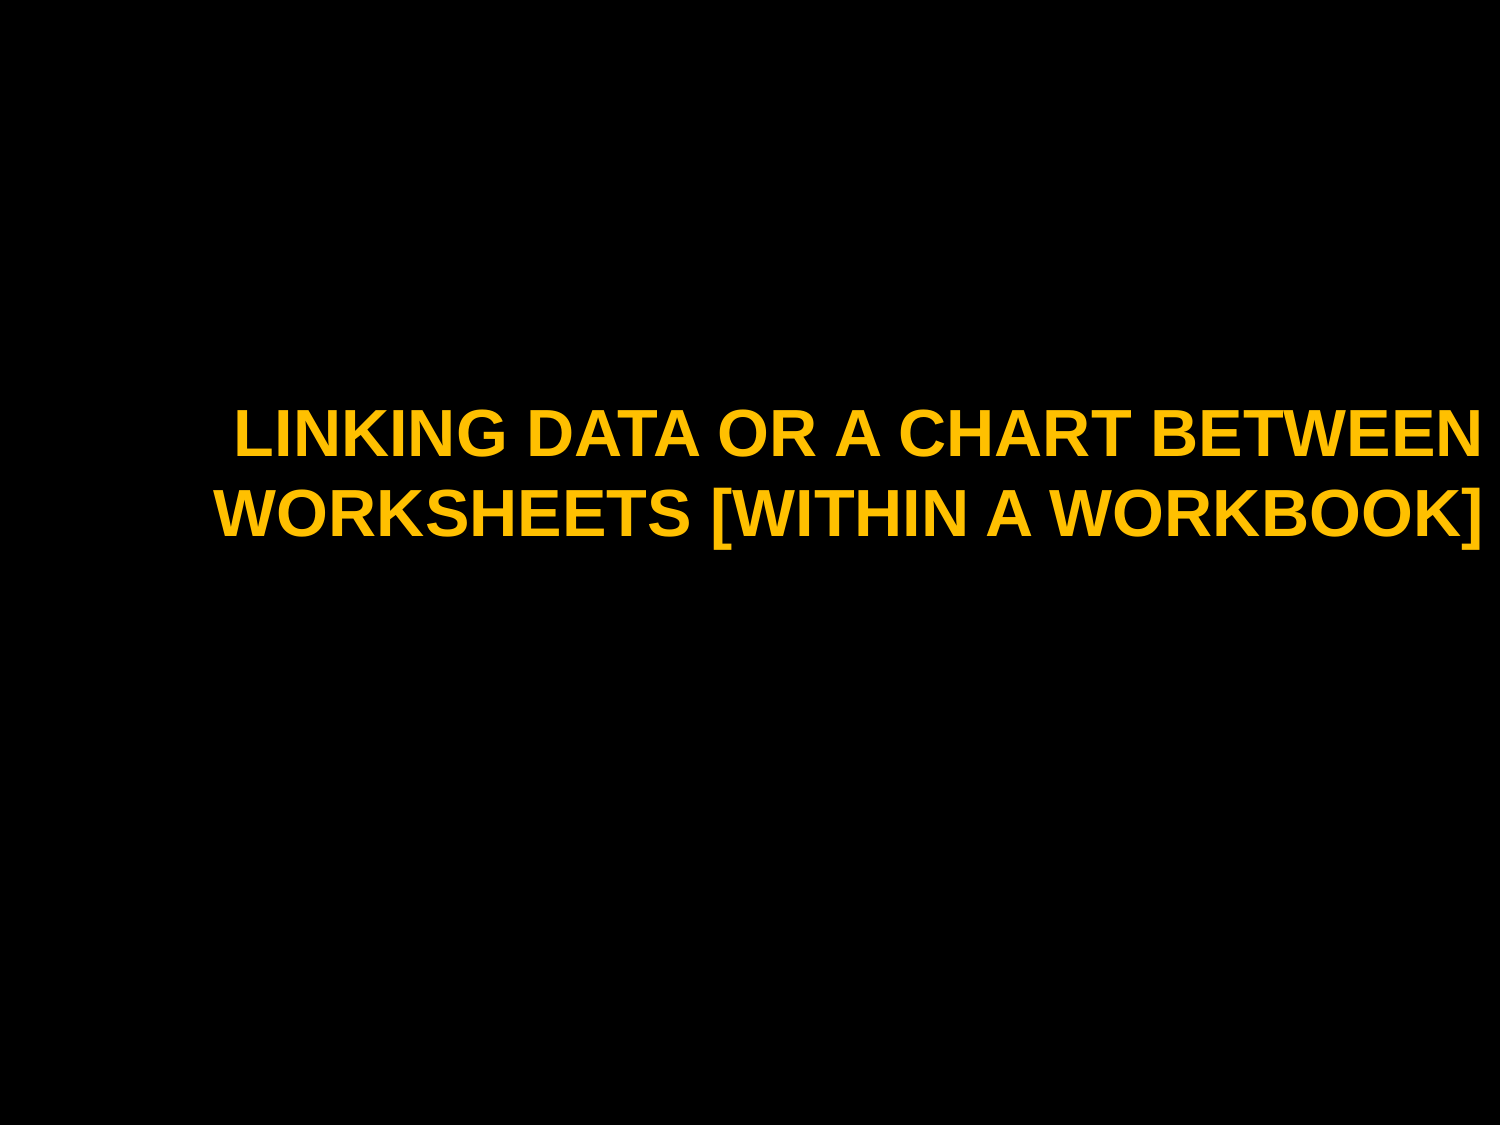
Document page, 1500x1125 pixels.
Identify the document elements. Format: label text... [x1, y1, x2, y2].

title LINKING DATA OR A CHART BETWEEN WORKSHEETS [WITHIN A WORKBOOK] [0, 349, 1500, 591]
